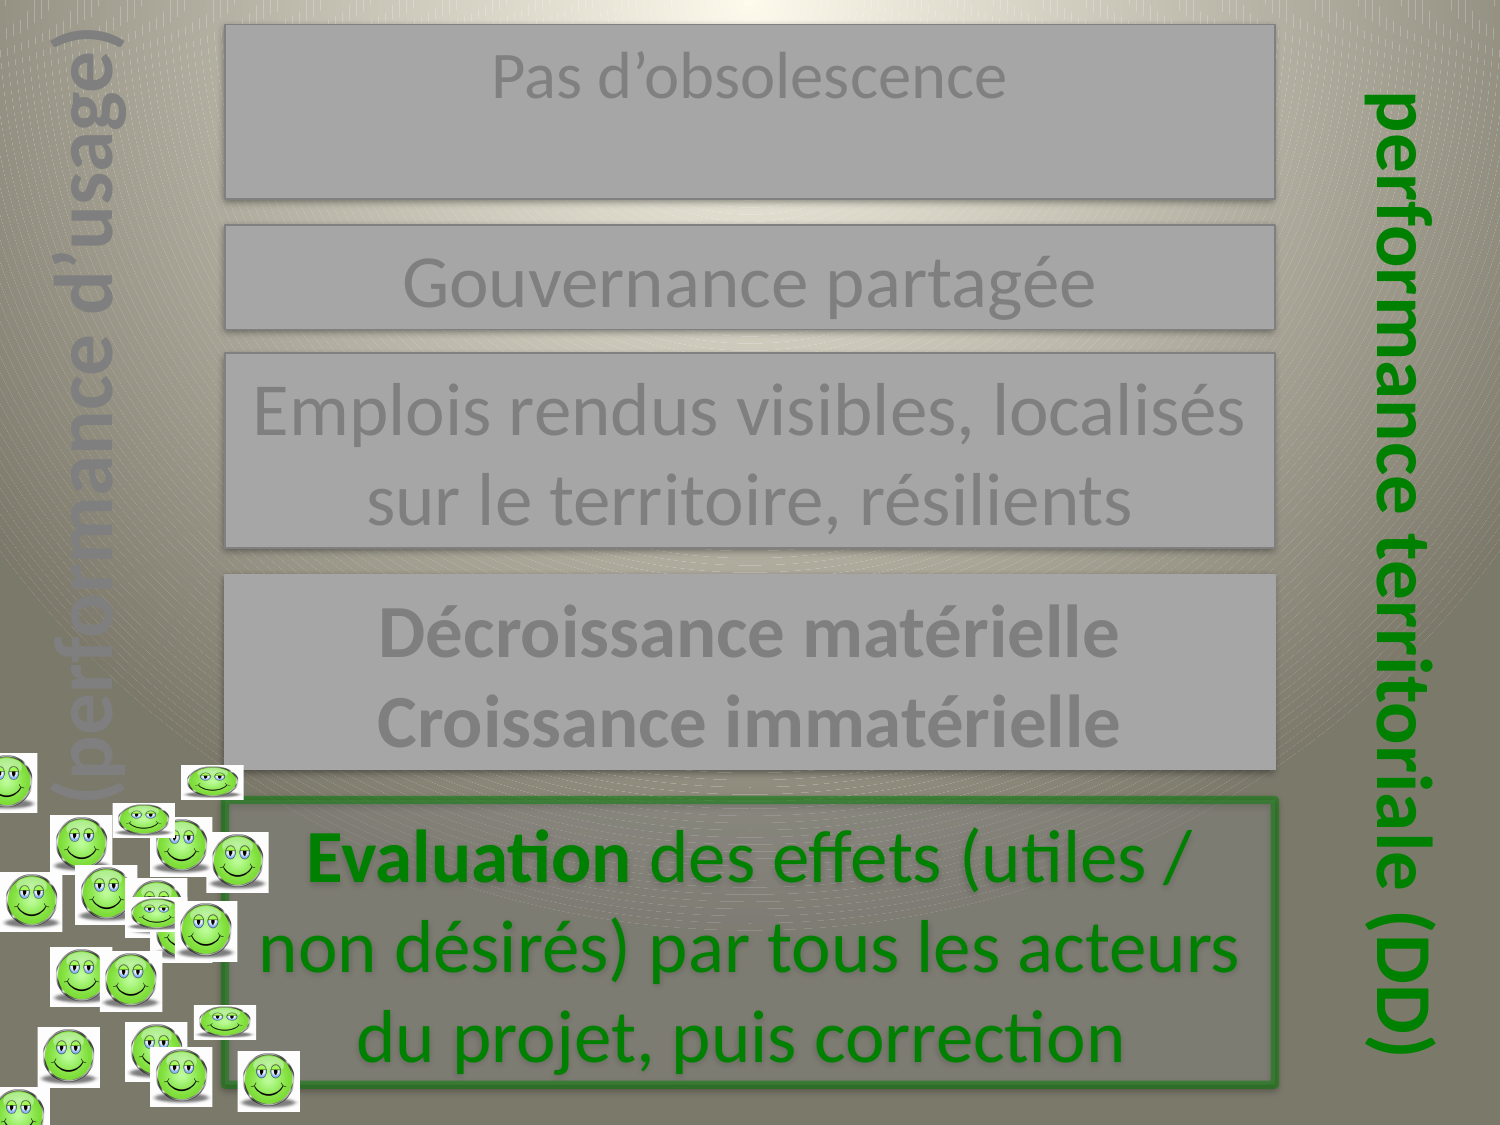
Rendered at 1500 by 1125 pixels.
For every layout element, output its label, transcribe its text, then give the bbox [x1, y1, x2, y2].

text_box performance territoriale (DD) [1353, 75, 1464, 1074]
picture [124, 1021, 213, 1107]
picture [237, 1051, 301, 1112]
picture [0, 752, 38, 813]
text_box (performance d’usage) [21, 10, 137, 821]
picture [0, 802, 269, 1012]
picture [193, 1004, 257, 1040]
text_box Evaluation des effets (utiles / non désirés) par tous les acteurs du projet, puis correction [224, 799, 1276, 1085]
text_box Décroissance matérielle Croissance immatérielle [224, 574, 1276, 770]
text_box Emplois rendus visibles, localisés sur le territoire, résilients [224, 352, 1276, 549]
text_box Pas d’obsolescence [224, 24, 1276, 200]
picture [180, 765, 244, 801]
text_box Gouvernance partagée [224, 224, 1276, 330]
picture [0, 1027, 101, 1125]
